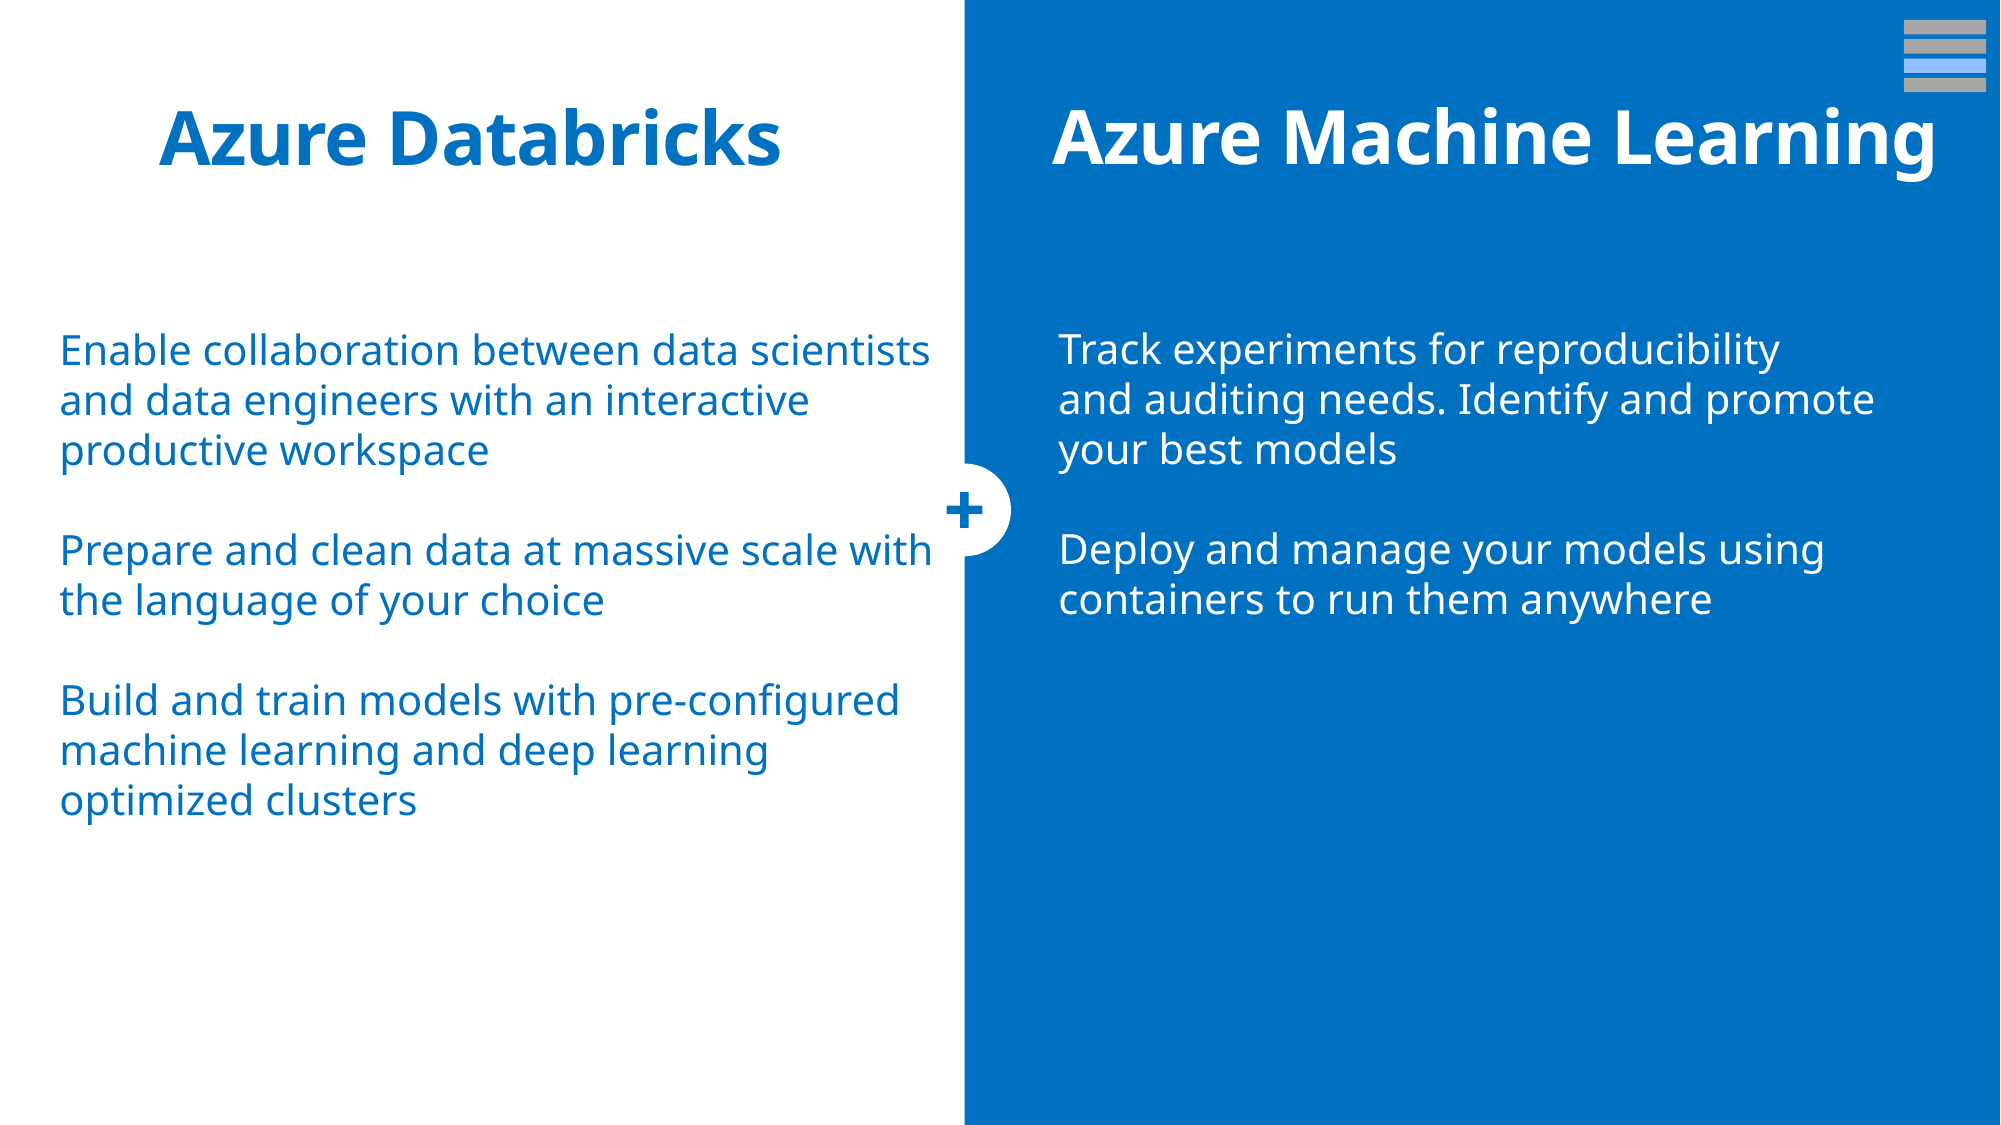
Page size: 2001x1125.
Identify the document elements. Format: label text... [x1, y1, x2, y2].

text_box Track experiments for reproducibility and auditing needs. Identify and promote your best models Deploy and manage your models using containers to run them anywhere [1058, 322, 1934, 709]
text_box [1903, 77, 1987, 93]
text_box [964, 0, 2000, 1125]
text_box Enable collaboration between data scientists and data engineers with an interactive productive workspace Prepare and clean data at massive scale with the language of your choice Build and train models with pre-configured machine learning and deep learning optimized clusters [59, 323, 935, 894]
text_box [1903, 58, 1987, 74]
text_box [917, 463, 1012, 557]
text_box [1903, 38, 1987, 54]
title Azure Databricks [0, 90, 942, 242]
text_box [1903, 19, 1987, 35]
text_box Azure Machine Learning [1025, 90, 1967, 181]
